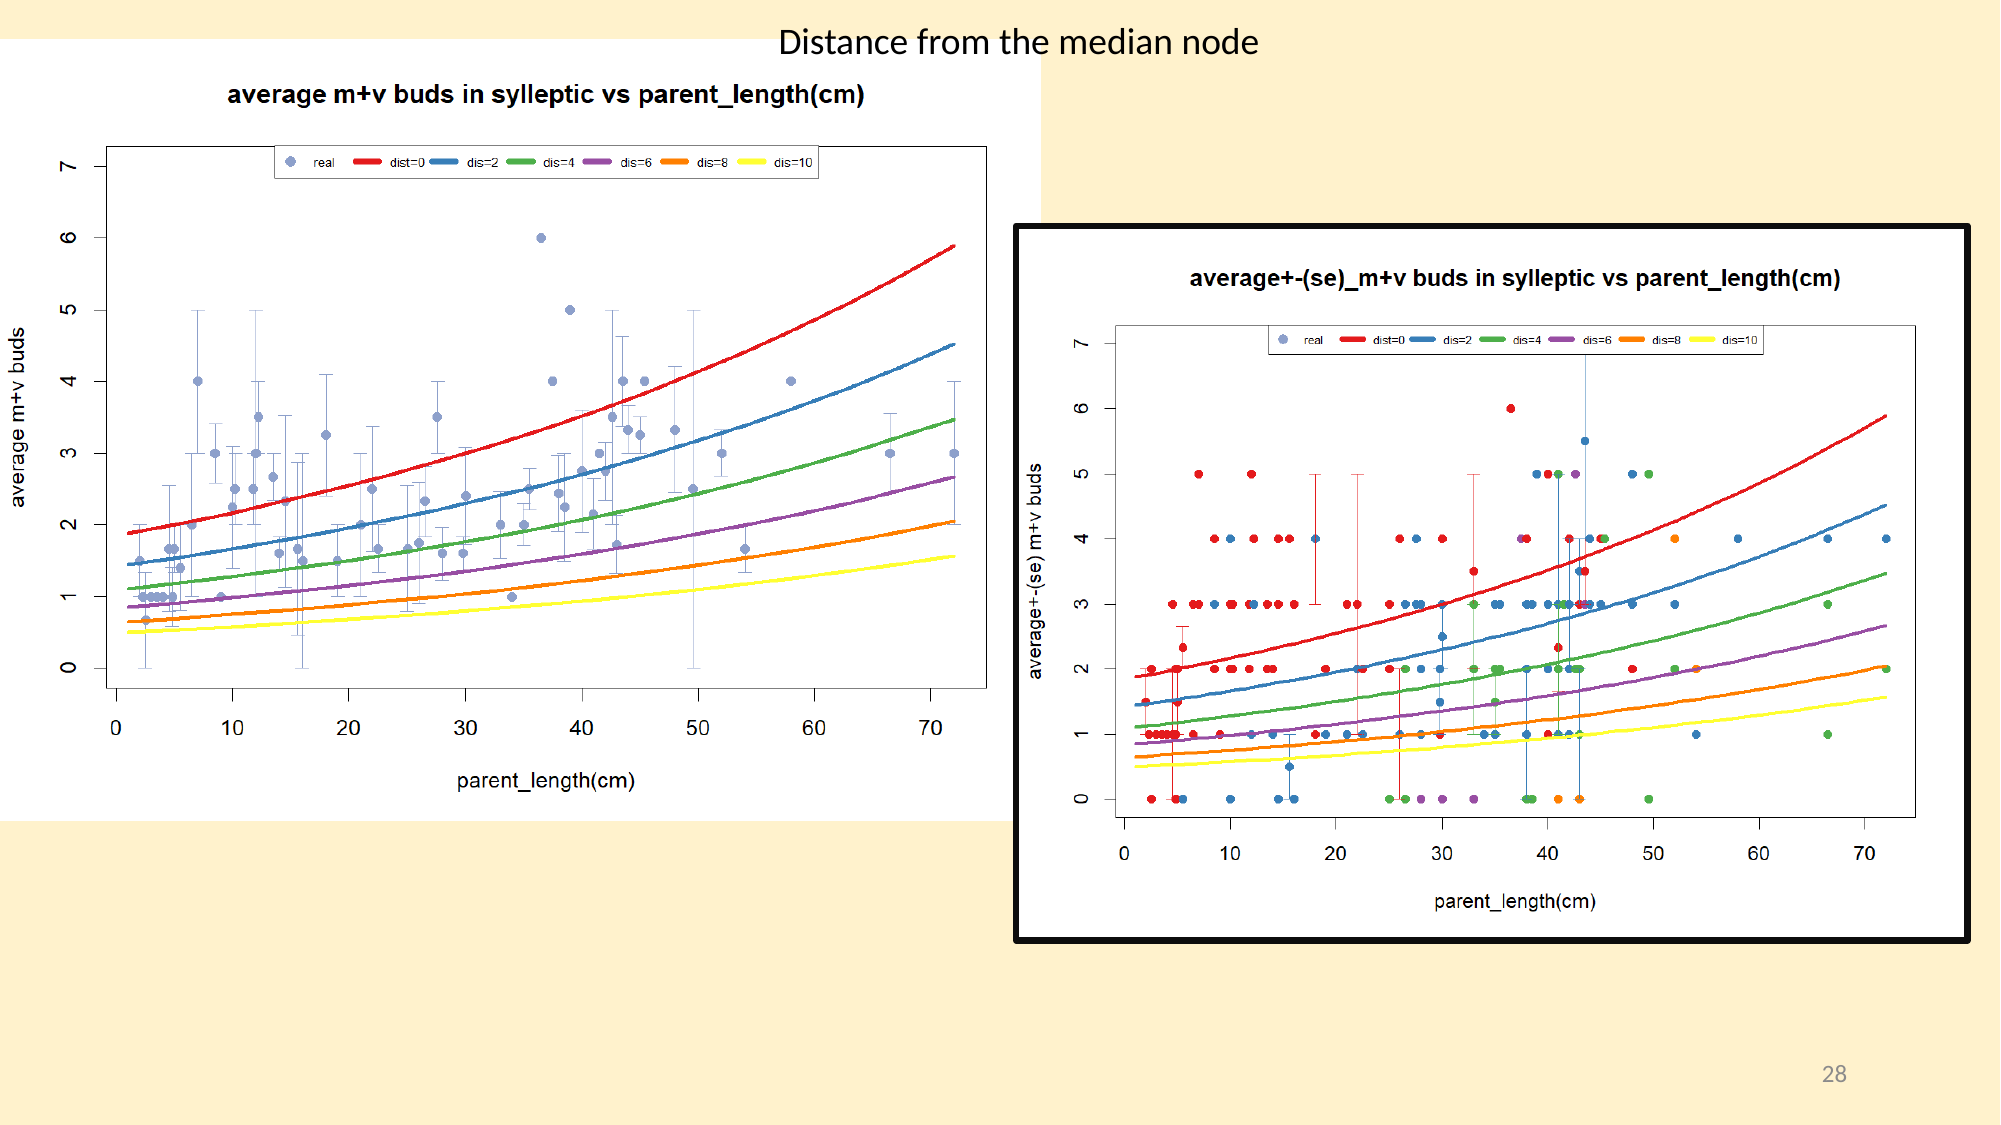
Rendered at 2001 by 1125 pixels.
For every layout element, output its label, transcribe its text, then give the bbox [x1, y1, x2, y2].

text_box Distance from the median node [697, 9, 1341, 70]
slide_number 28 [1412, 1042, 1863, 1103]
picture [0, 39, 1965, 938]
